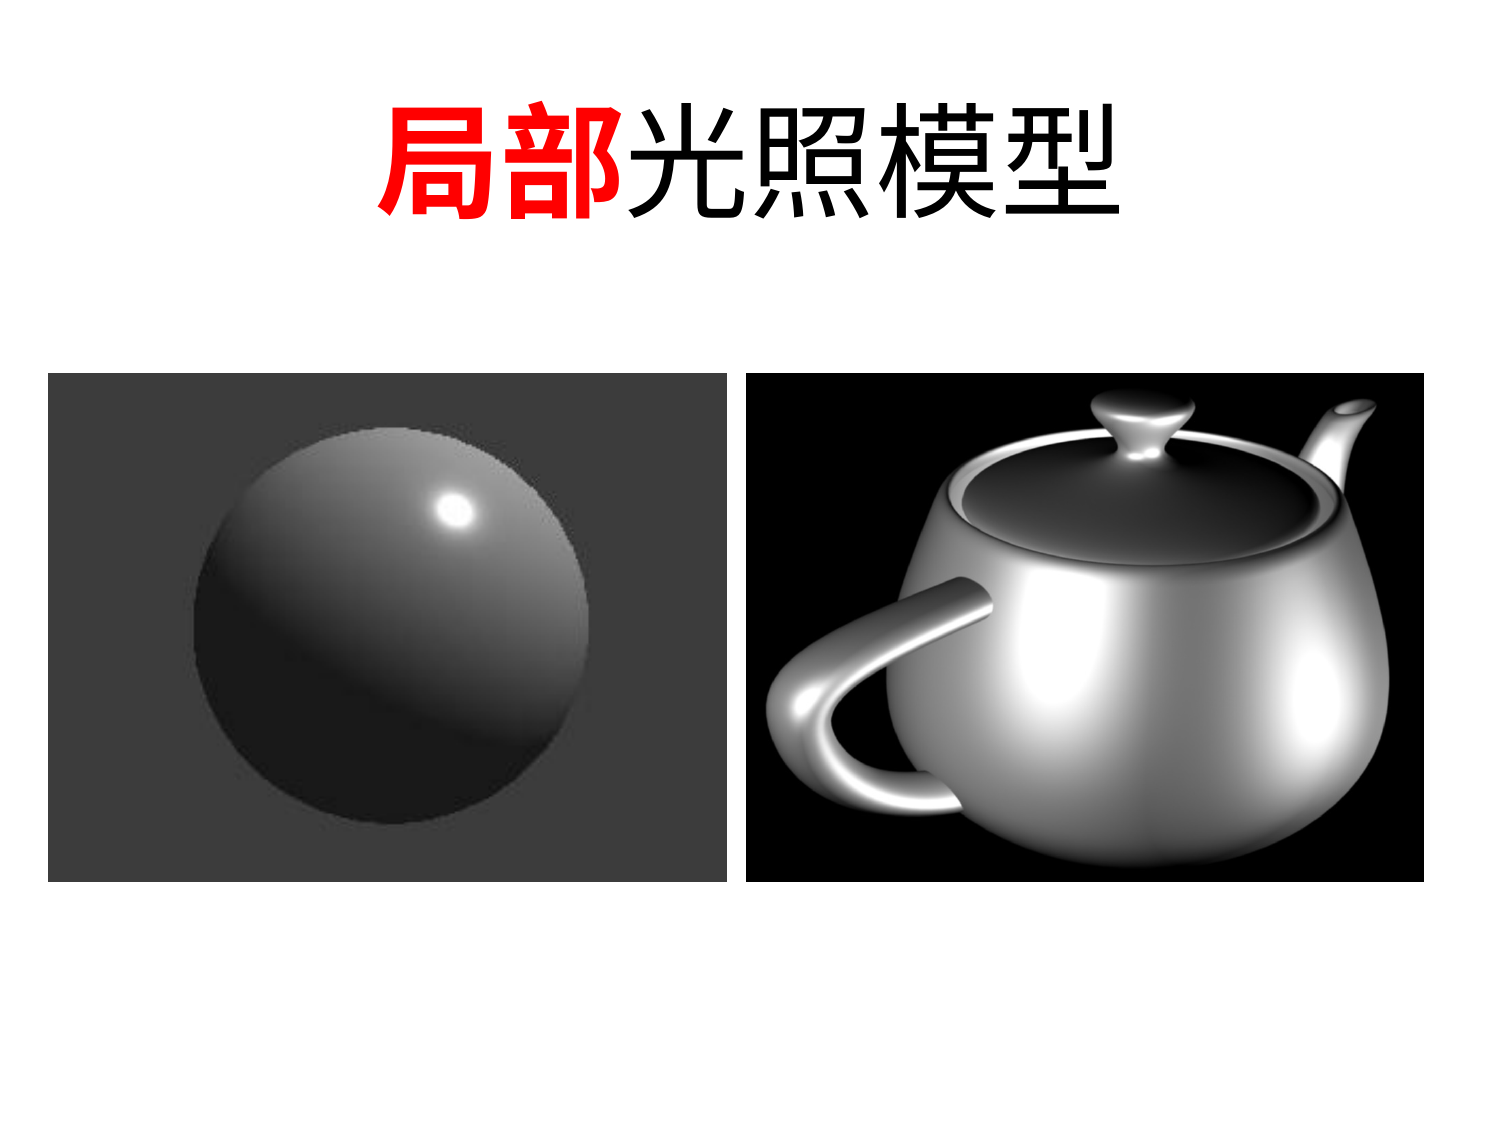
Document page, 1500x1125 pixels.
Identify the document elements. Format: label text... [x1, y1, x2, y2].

title 局部光照模型 [75, 75, 1425, 242]
picture [745, 373, 1424, 882]
picture [48, 373, 727, 882]
